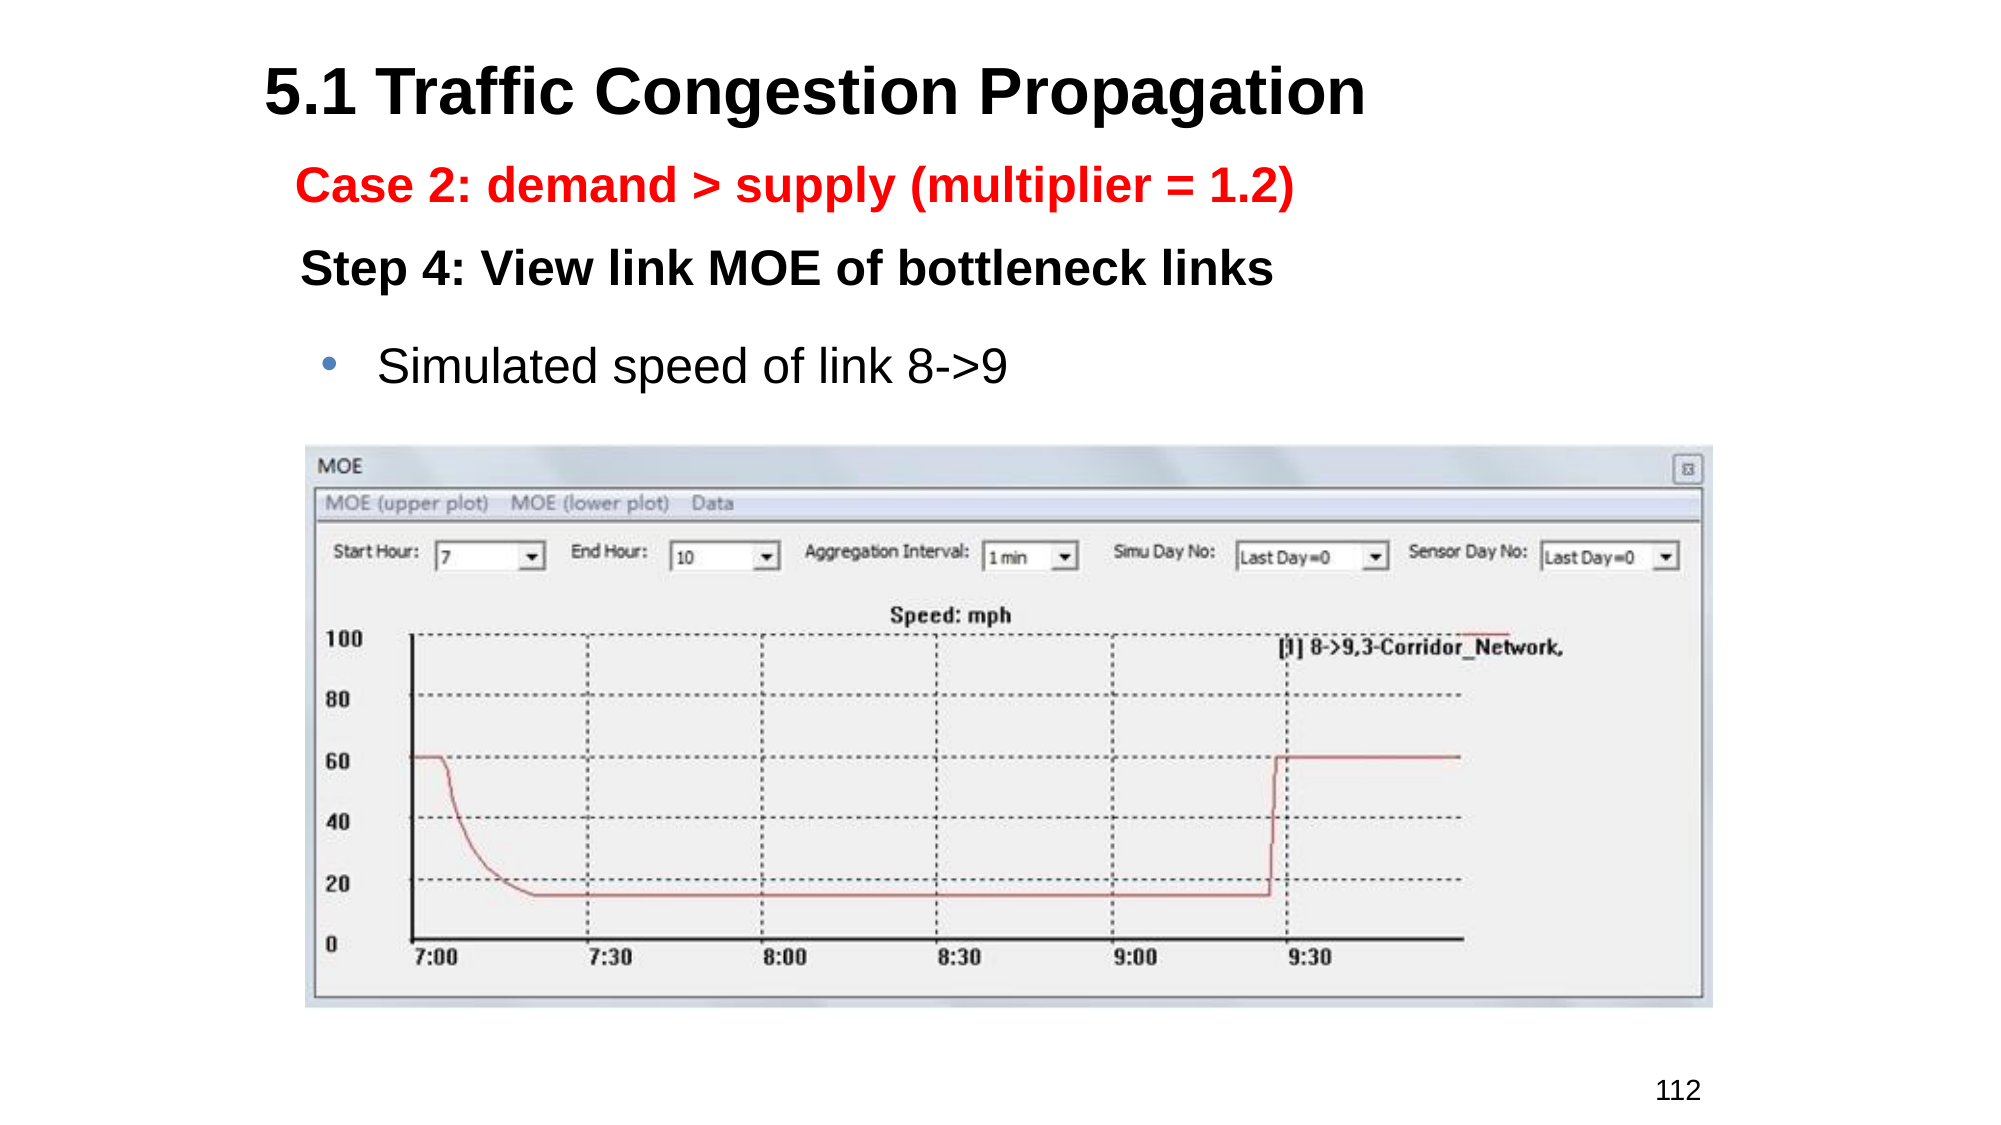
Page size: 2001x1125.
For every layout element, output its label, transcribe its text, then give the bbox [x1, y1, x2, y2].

text_box Step 4: View link MOE of bottleneck links [285, 203, 1709, 329]
list Simulated speed of link 8->9 [305, 325, 1709, 443]
text_box [1640, 1063, 1732, 1124]
text_box 5.1 Traffic Congestion Propagation [249, 4, 1750, 172]
text_box Case 2: demand > supply (multiplier = 1.2) [279, 112, 1636, 252]
picture [305, 443, 1713, 1011]
